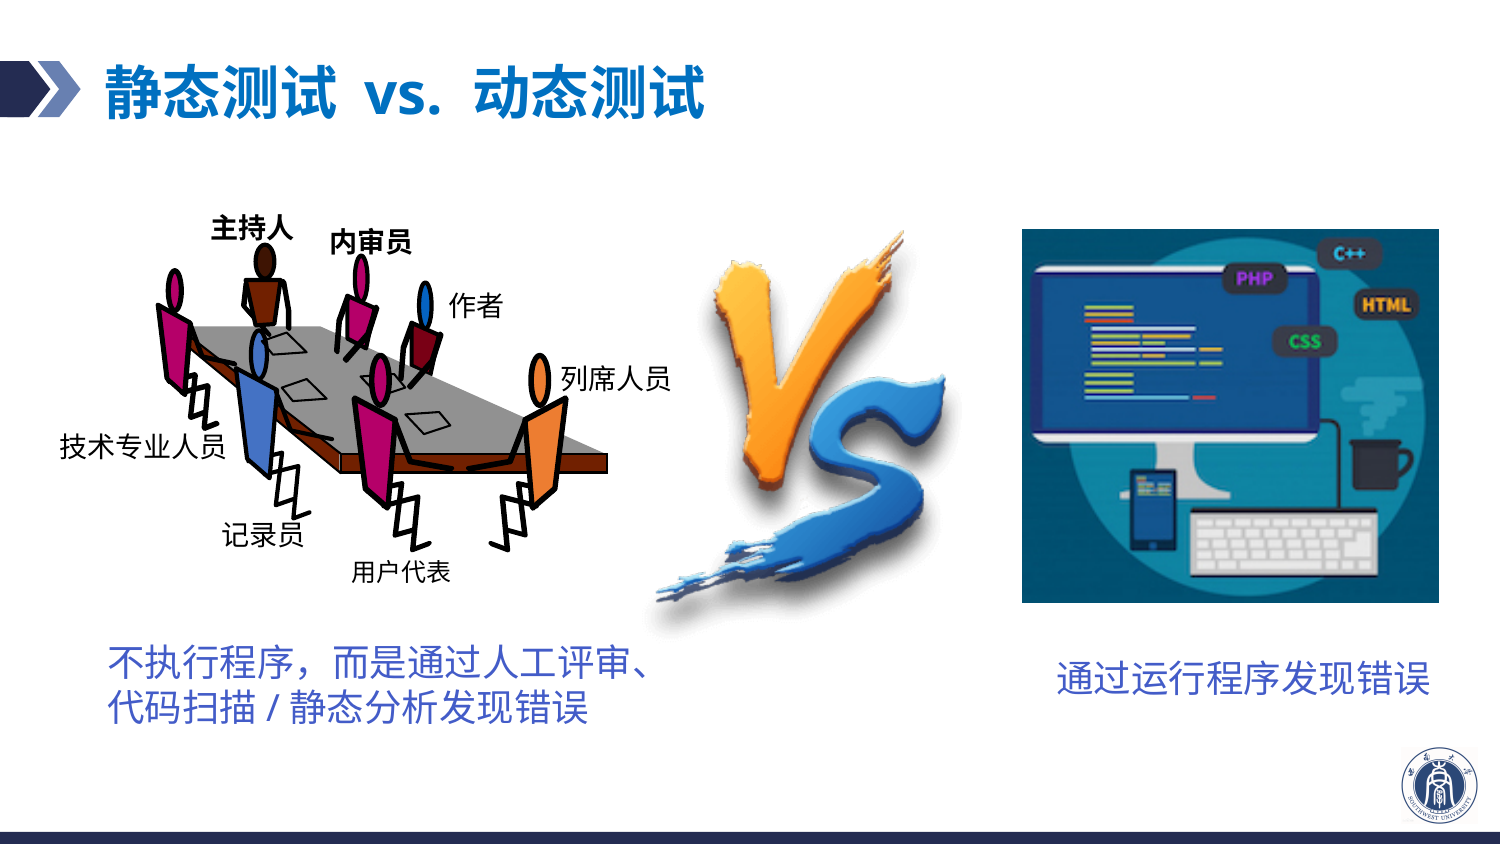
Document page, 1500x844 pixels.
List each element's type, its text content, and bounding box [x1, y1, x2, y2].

picture [1401, 747, 1478, 824]
title 静态测试 vs. 动态测试 [89, 47, 963, 120]
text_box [46, 205, 685, 593]
text_box 不执行程序，而是通过人工评审、代码扫描/静态分析发现错误 [92, 631, 678, 737]
picture [637, 230, 966, 645]
text_box 通过运行程序发现错误 [1041, 647, 1468, 708]
picture [1030, 237, 1423, 594]
